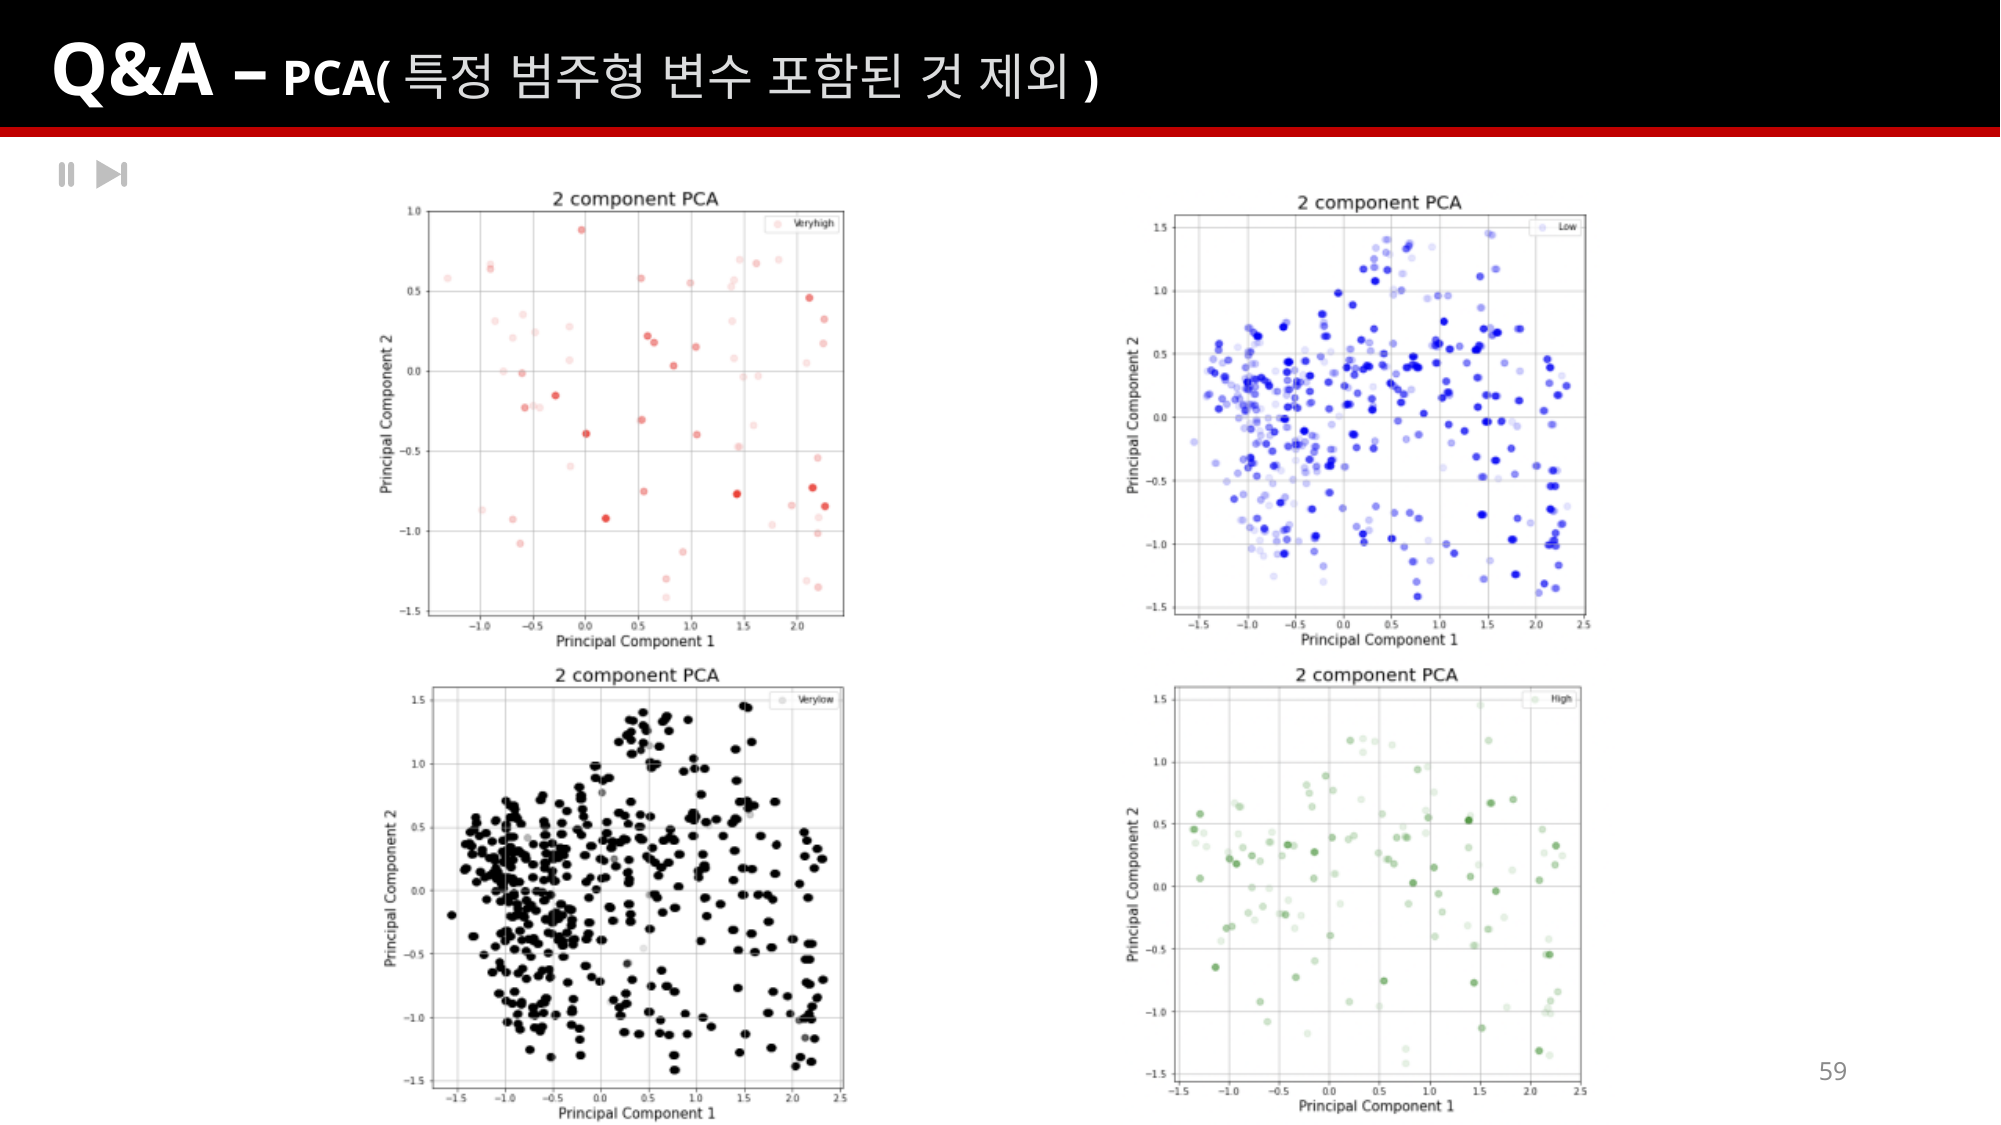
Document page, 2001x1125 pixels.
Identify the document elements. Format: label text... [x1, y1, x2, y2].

slide_number 59 [1615, 1042, 1863, 1103]
picture [372, 657, 865, 1125]
picture [1118, 188, 1615, 1125]
text_box [0, 0, 2000, 127]
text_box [58, 159, 128, 189]
text_box Q&A – PCA(특정 범주형 변수 포함된 것 제외) [36, 14, 1212, 117]
picture [375, 186, 865, 656]
